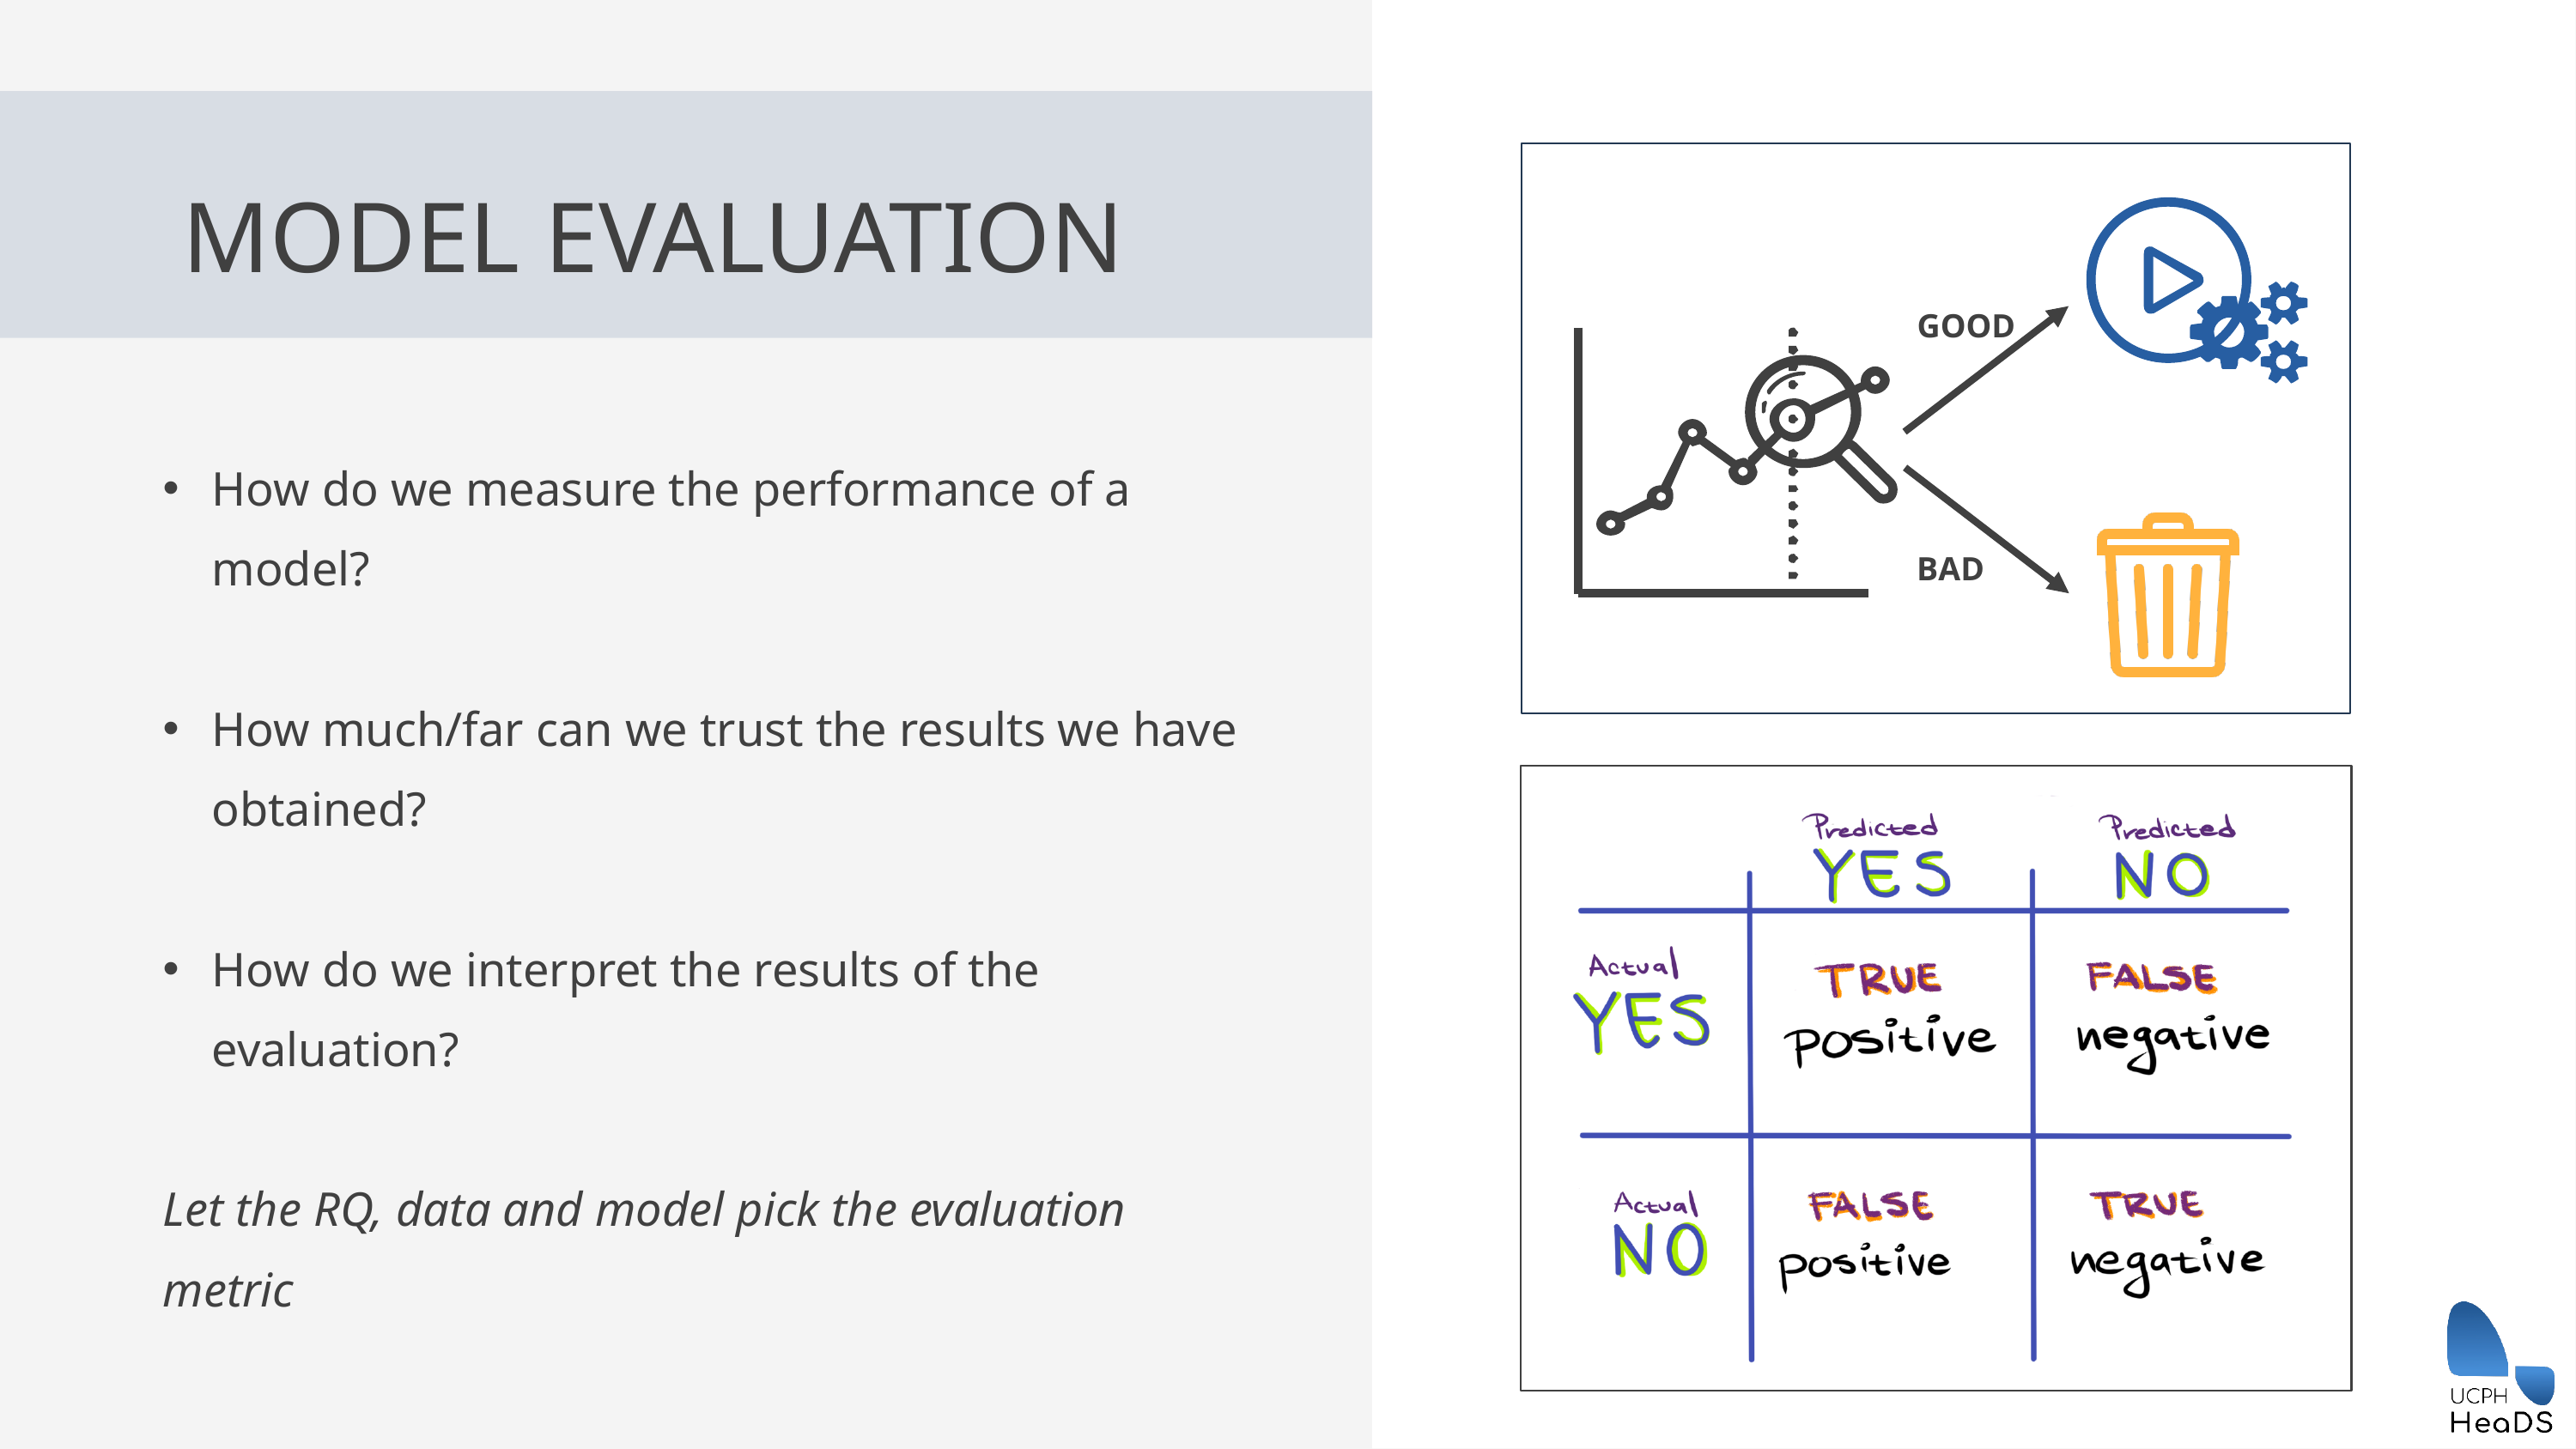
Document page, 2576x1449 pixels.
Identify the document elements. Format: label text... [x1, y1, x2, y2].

picture [2446, 1301, 2555, 1433]
text_box [1370, 0, 2576, 1449]
text_box [0, 91, 1373, 338]
text_box How do we measure the performance of a model? How much/far can we trust the results we have obtained? How do we interpret the results of the evaluation? Let the RQ, data and model pick the evaluation metric [114, 355, 1248, 1449]
picture [1521, 767, 2351, 1390]
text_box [1577, 197, 2308, 693]
text_box MODEL EVALUATION [182, 152, 1218, 292]
text_box [1519, 142, 2352, 715]
